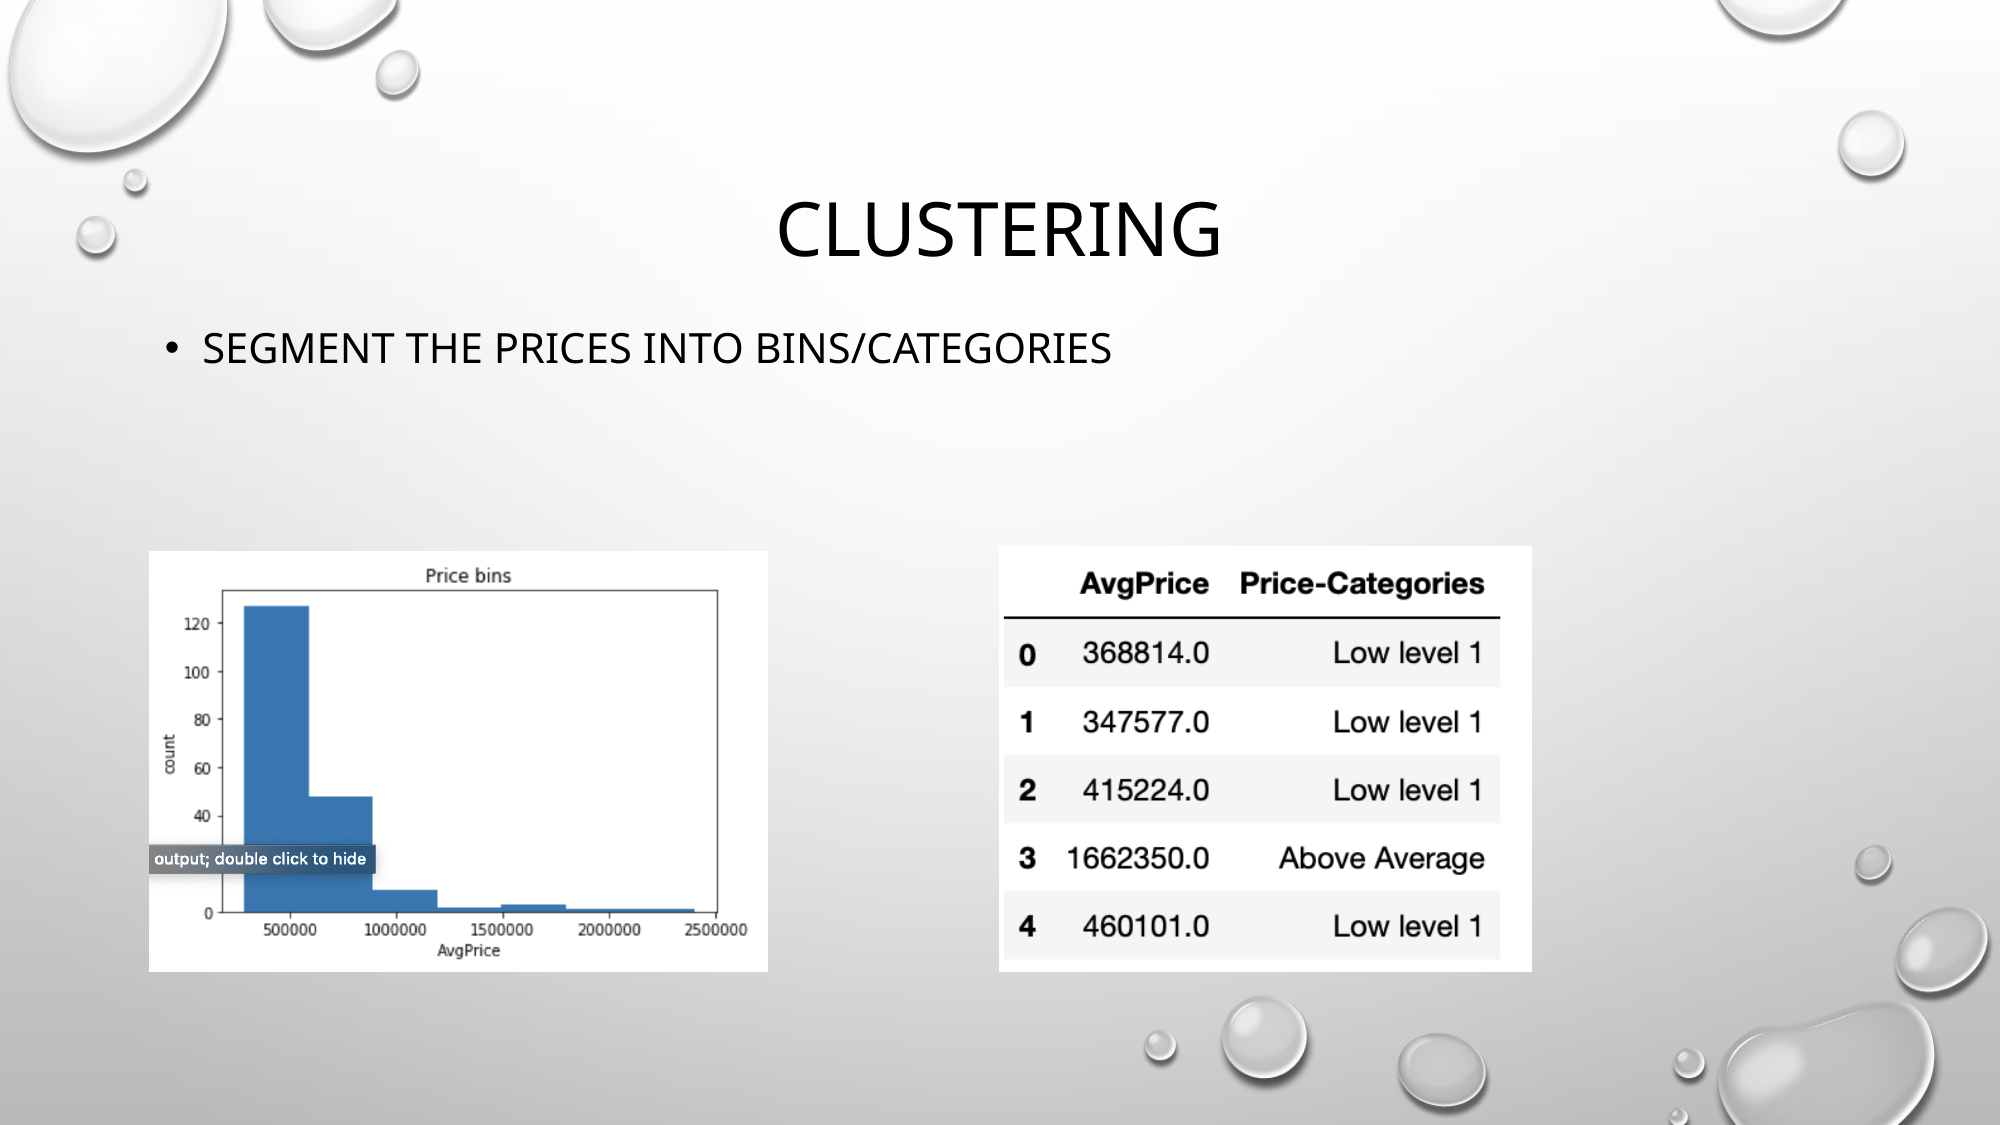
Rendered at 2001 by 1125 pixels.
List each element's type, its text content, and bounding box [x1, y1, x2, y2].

picture [0, 0, 2000, 1125]
title Clustering [149, 101, 1851, 304]
list Segment the prices into bins/categories [149, 304, 1965, 950]
